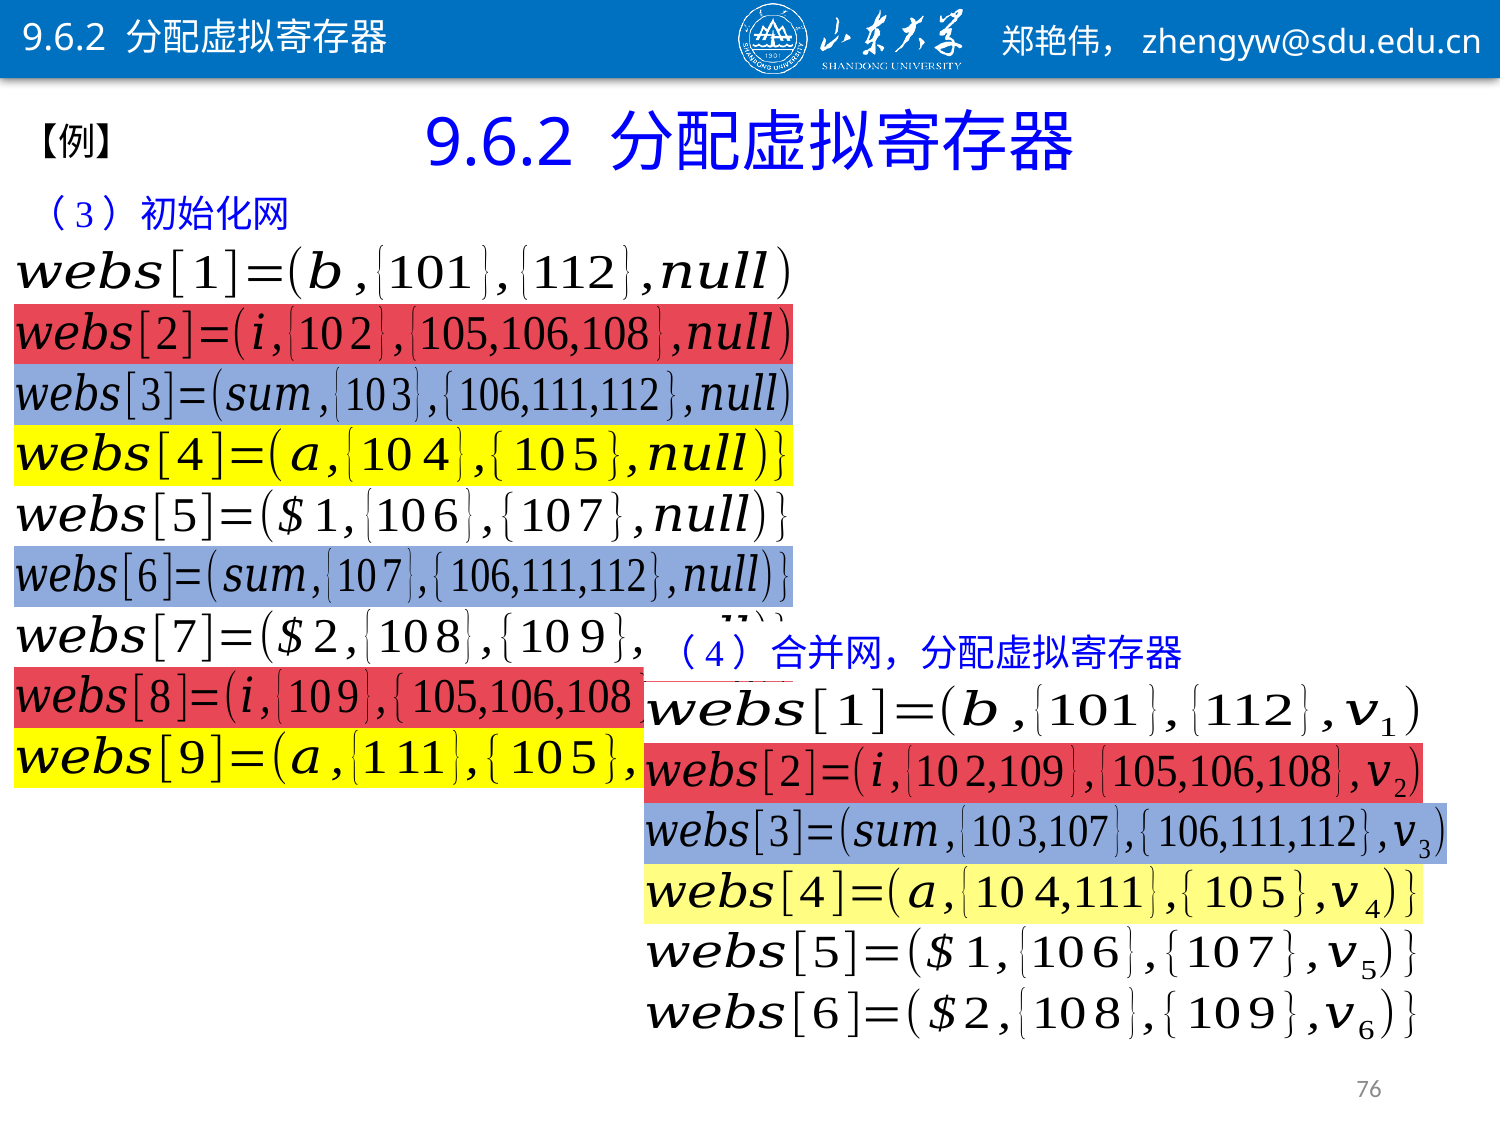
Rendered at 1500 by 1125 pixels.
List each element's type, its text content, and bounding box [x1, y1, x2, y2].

picture [738, 3, 963, 74]
text_box 【例】 [5, 110, 195, 171]
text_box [643, 621, 1447, 1046]
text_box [13, 182, 794, 789]
text_box 9.6.2 分配虚拟寄存器 [7, 5, 403, 66]
slide_number 76 [1059, 1057, 1397, 1118]
text_box 9.6.2 分配虚拟寄存器 [0, 91, 1500, 187]
